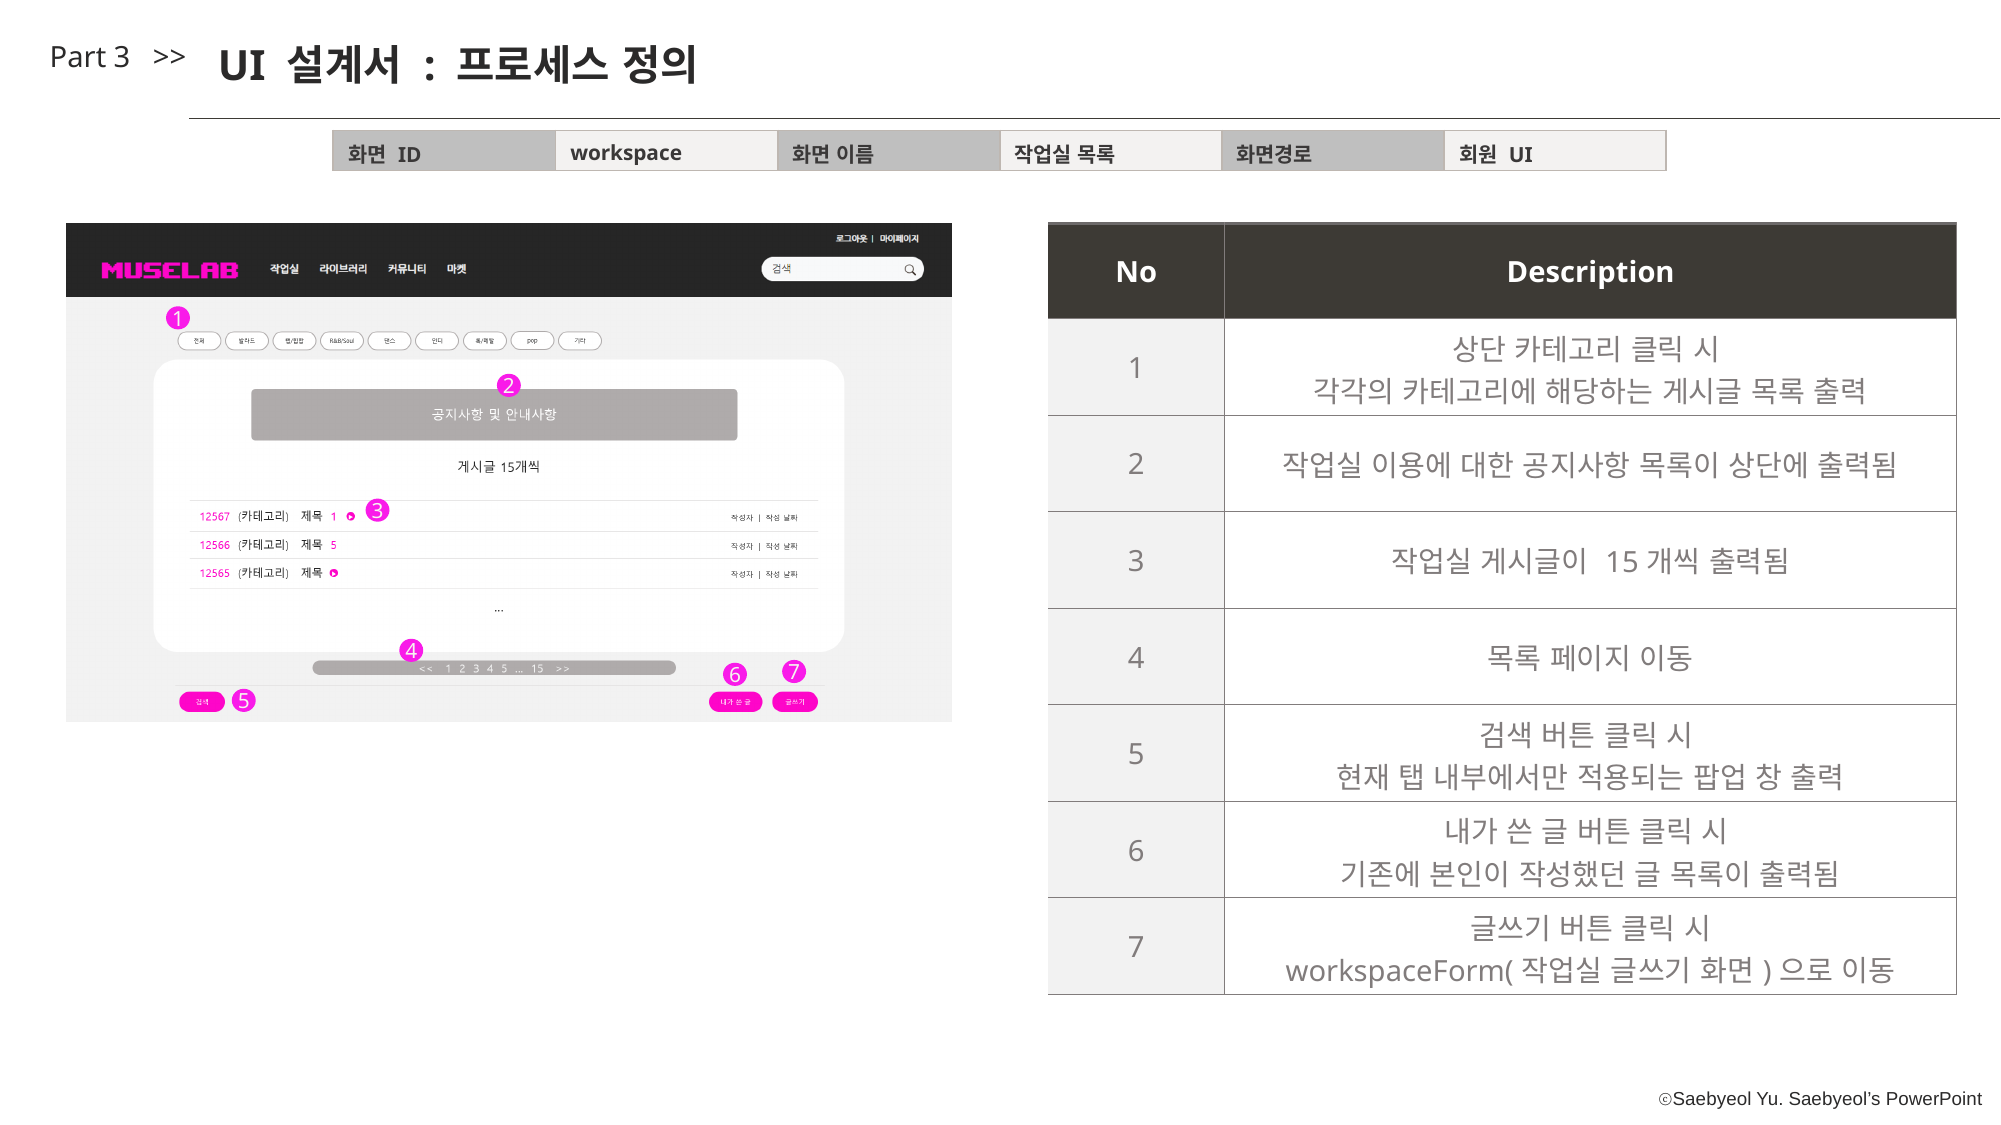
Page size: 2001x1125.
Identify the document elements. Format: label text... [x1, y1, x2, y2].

table_cell 7 [1048, 898, 1224, 994]
picture [65, 223, 952, 722]
table_cell 4 [1048, 609, 1224, 704]
table_cell 검색 버튼 클릭 시 현재 탭 내부에서만 적용되는 팝업 창 출력 [1225, 705, 1956, 801]
table_cell 상단 카테고리 클릭 시 각각의 카테고리에 해당하는 게시글 목록 출력 [1225, 319, 1956, 415]
text_box UI 설계서 : 프로세스 정의 [203, 31, 714, 97]
table_cell 목록 페이지 이동 [1225, 609, 1956, 704]
table_header workspace [556, 131, 777, 170]
table_cell 작업실 이용에 대한 공지사항 목록이 상단에 출력됨 [1225, 416, 1956, 511]
table_cell 내가 쓴 글 버튼 클릭 시 기존에 본인이 작성했던 글 목록이 출력됨 [1225, 802, 1956, 897]
table_cell 2 [1048, 416, 1224, 511]
table_header 화면경로 [1223, 131, 1443, 170]
table_header No [1048, 225, 1224, 318]
table_cell 5 [1048, 705, 1224, 801]
table_header Description [1225, 225, 1956, 318]
text_box Part 3 >> [34, 30, 202, 81]
table_cell 작업실 게시글이 15개씩 출력됨 [1225, 512, 1956, 608]
table_header 화면 ID [334, 131, 555, 170]
table_header 화면 이름 [779, 131, 999, 170]
table_cell 글쓰기 버튼 클릭 시 workspaceForm(작업실 글쓰기 화면)으로 이동 [1225, 898, 1956, 994]
table_header 회원 UI [1445, 131, 1665, 170]
table_cell 6 [1048, 802, 1224, 897]
table_cell 3 [1048, 512, 1224, 608]
table_header 작업실 목록 [1001, 131, 1221, 170]
table_cell 1 [1048, 319, 1224, 415]
